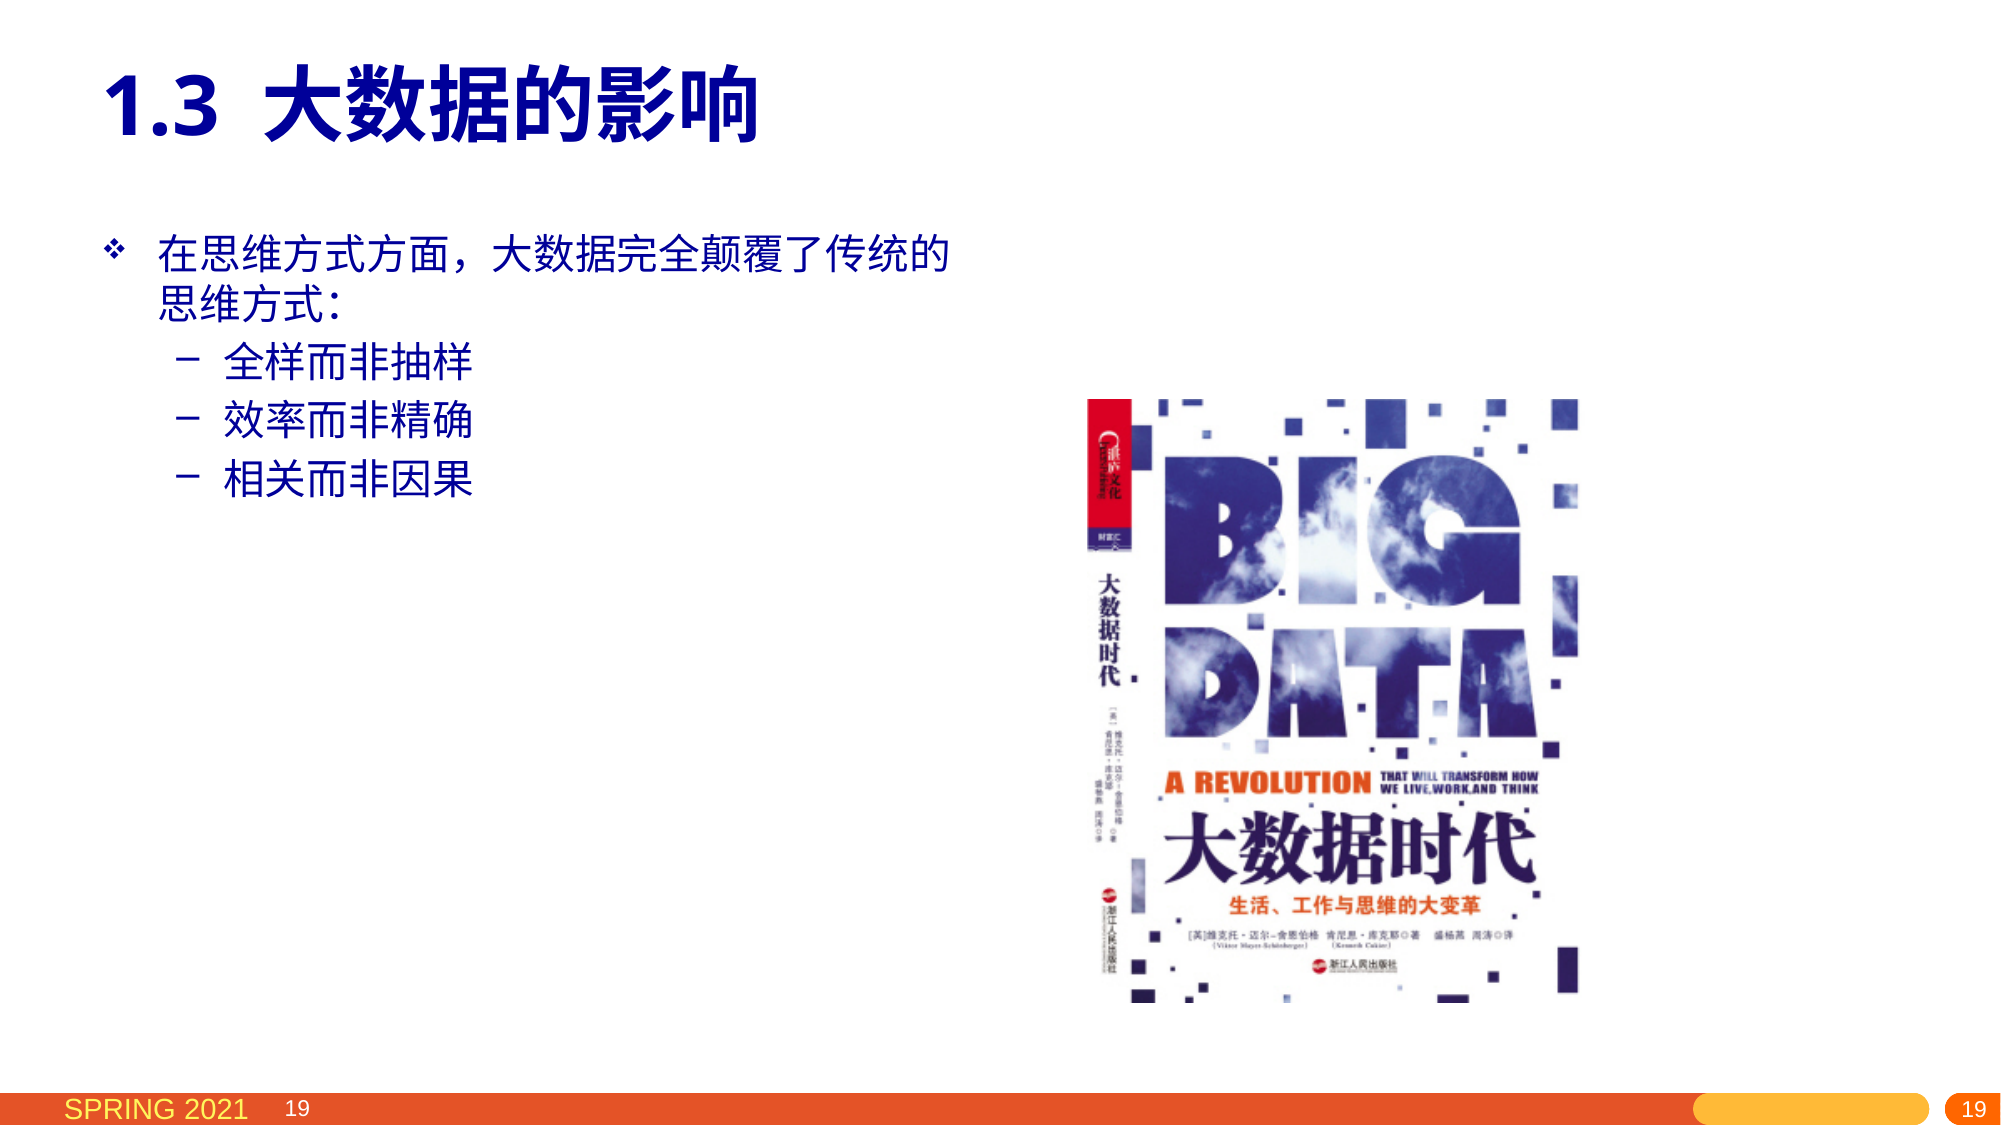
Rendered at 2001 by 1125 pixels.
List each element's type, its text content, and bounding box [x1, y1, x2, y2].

list 在思维方式方面，大数据完全颠覆了传统的思维方式： 全样而非抽样 效率而非精确 相关而非因果 [86, 219, 988, 1059]
title 1.3 大数据的影响 [86, 42, 1914, 161]
picture [1087, 399, 1588, 1004]
